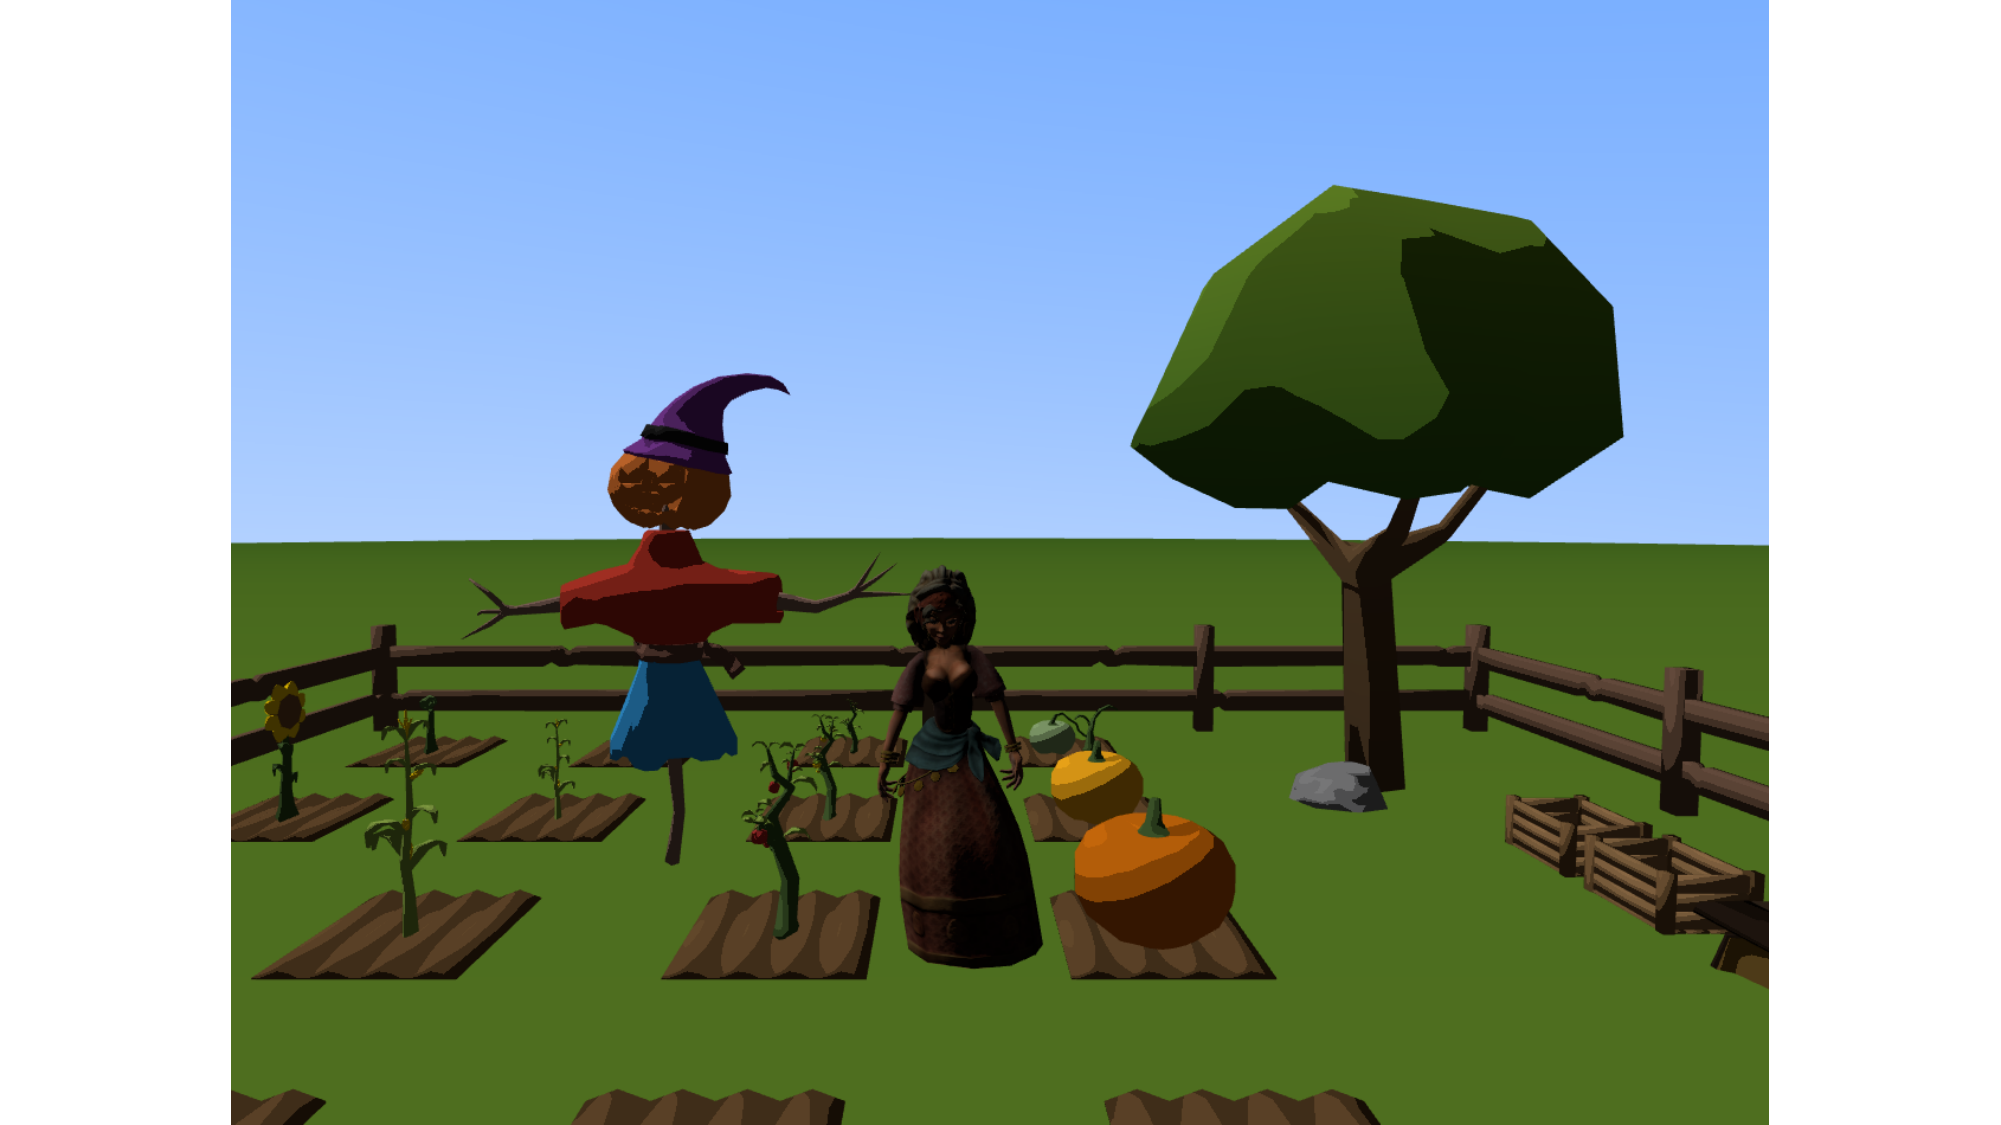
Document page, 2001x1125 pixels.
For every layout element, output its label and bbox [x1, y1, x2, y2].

picture [231, 0, 1769, 1125]
